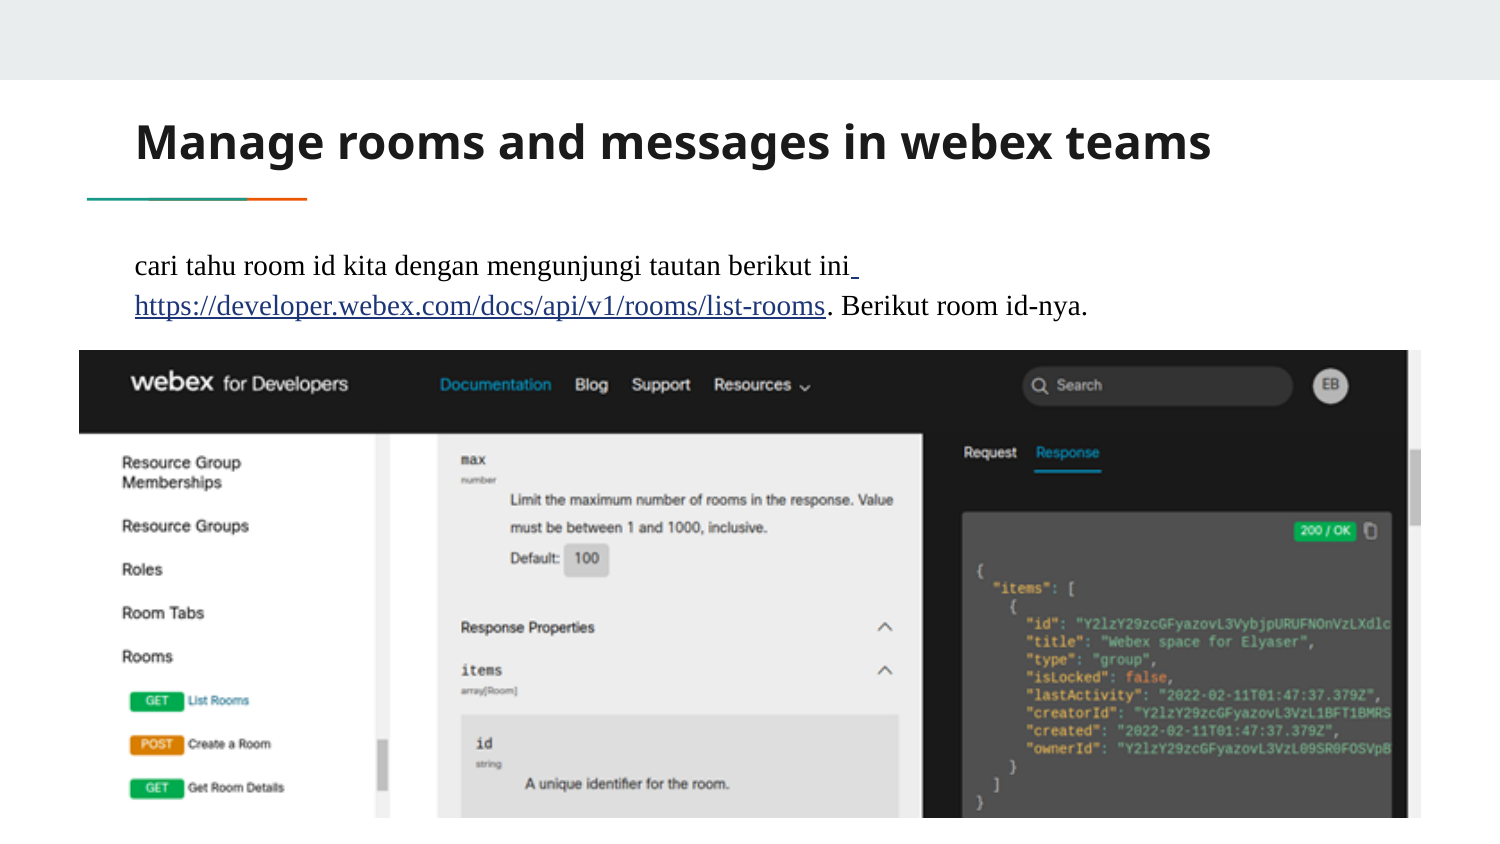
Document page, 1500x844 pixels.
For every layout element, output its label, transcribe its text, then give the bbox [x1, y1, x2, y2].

list cari tahu room id kita dengan mengunjungi tautan berikut ini https://developer.webex.com/docs/api/v1/rooms/list-rooms. Berikut room id-nya. [119, 225, 1381, 348]
picture [78, 350, 1421, 818]
title Manage rooms and messages in webex teams [119, 97, 1381, 186]
